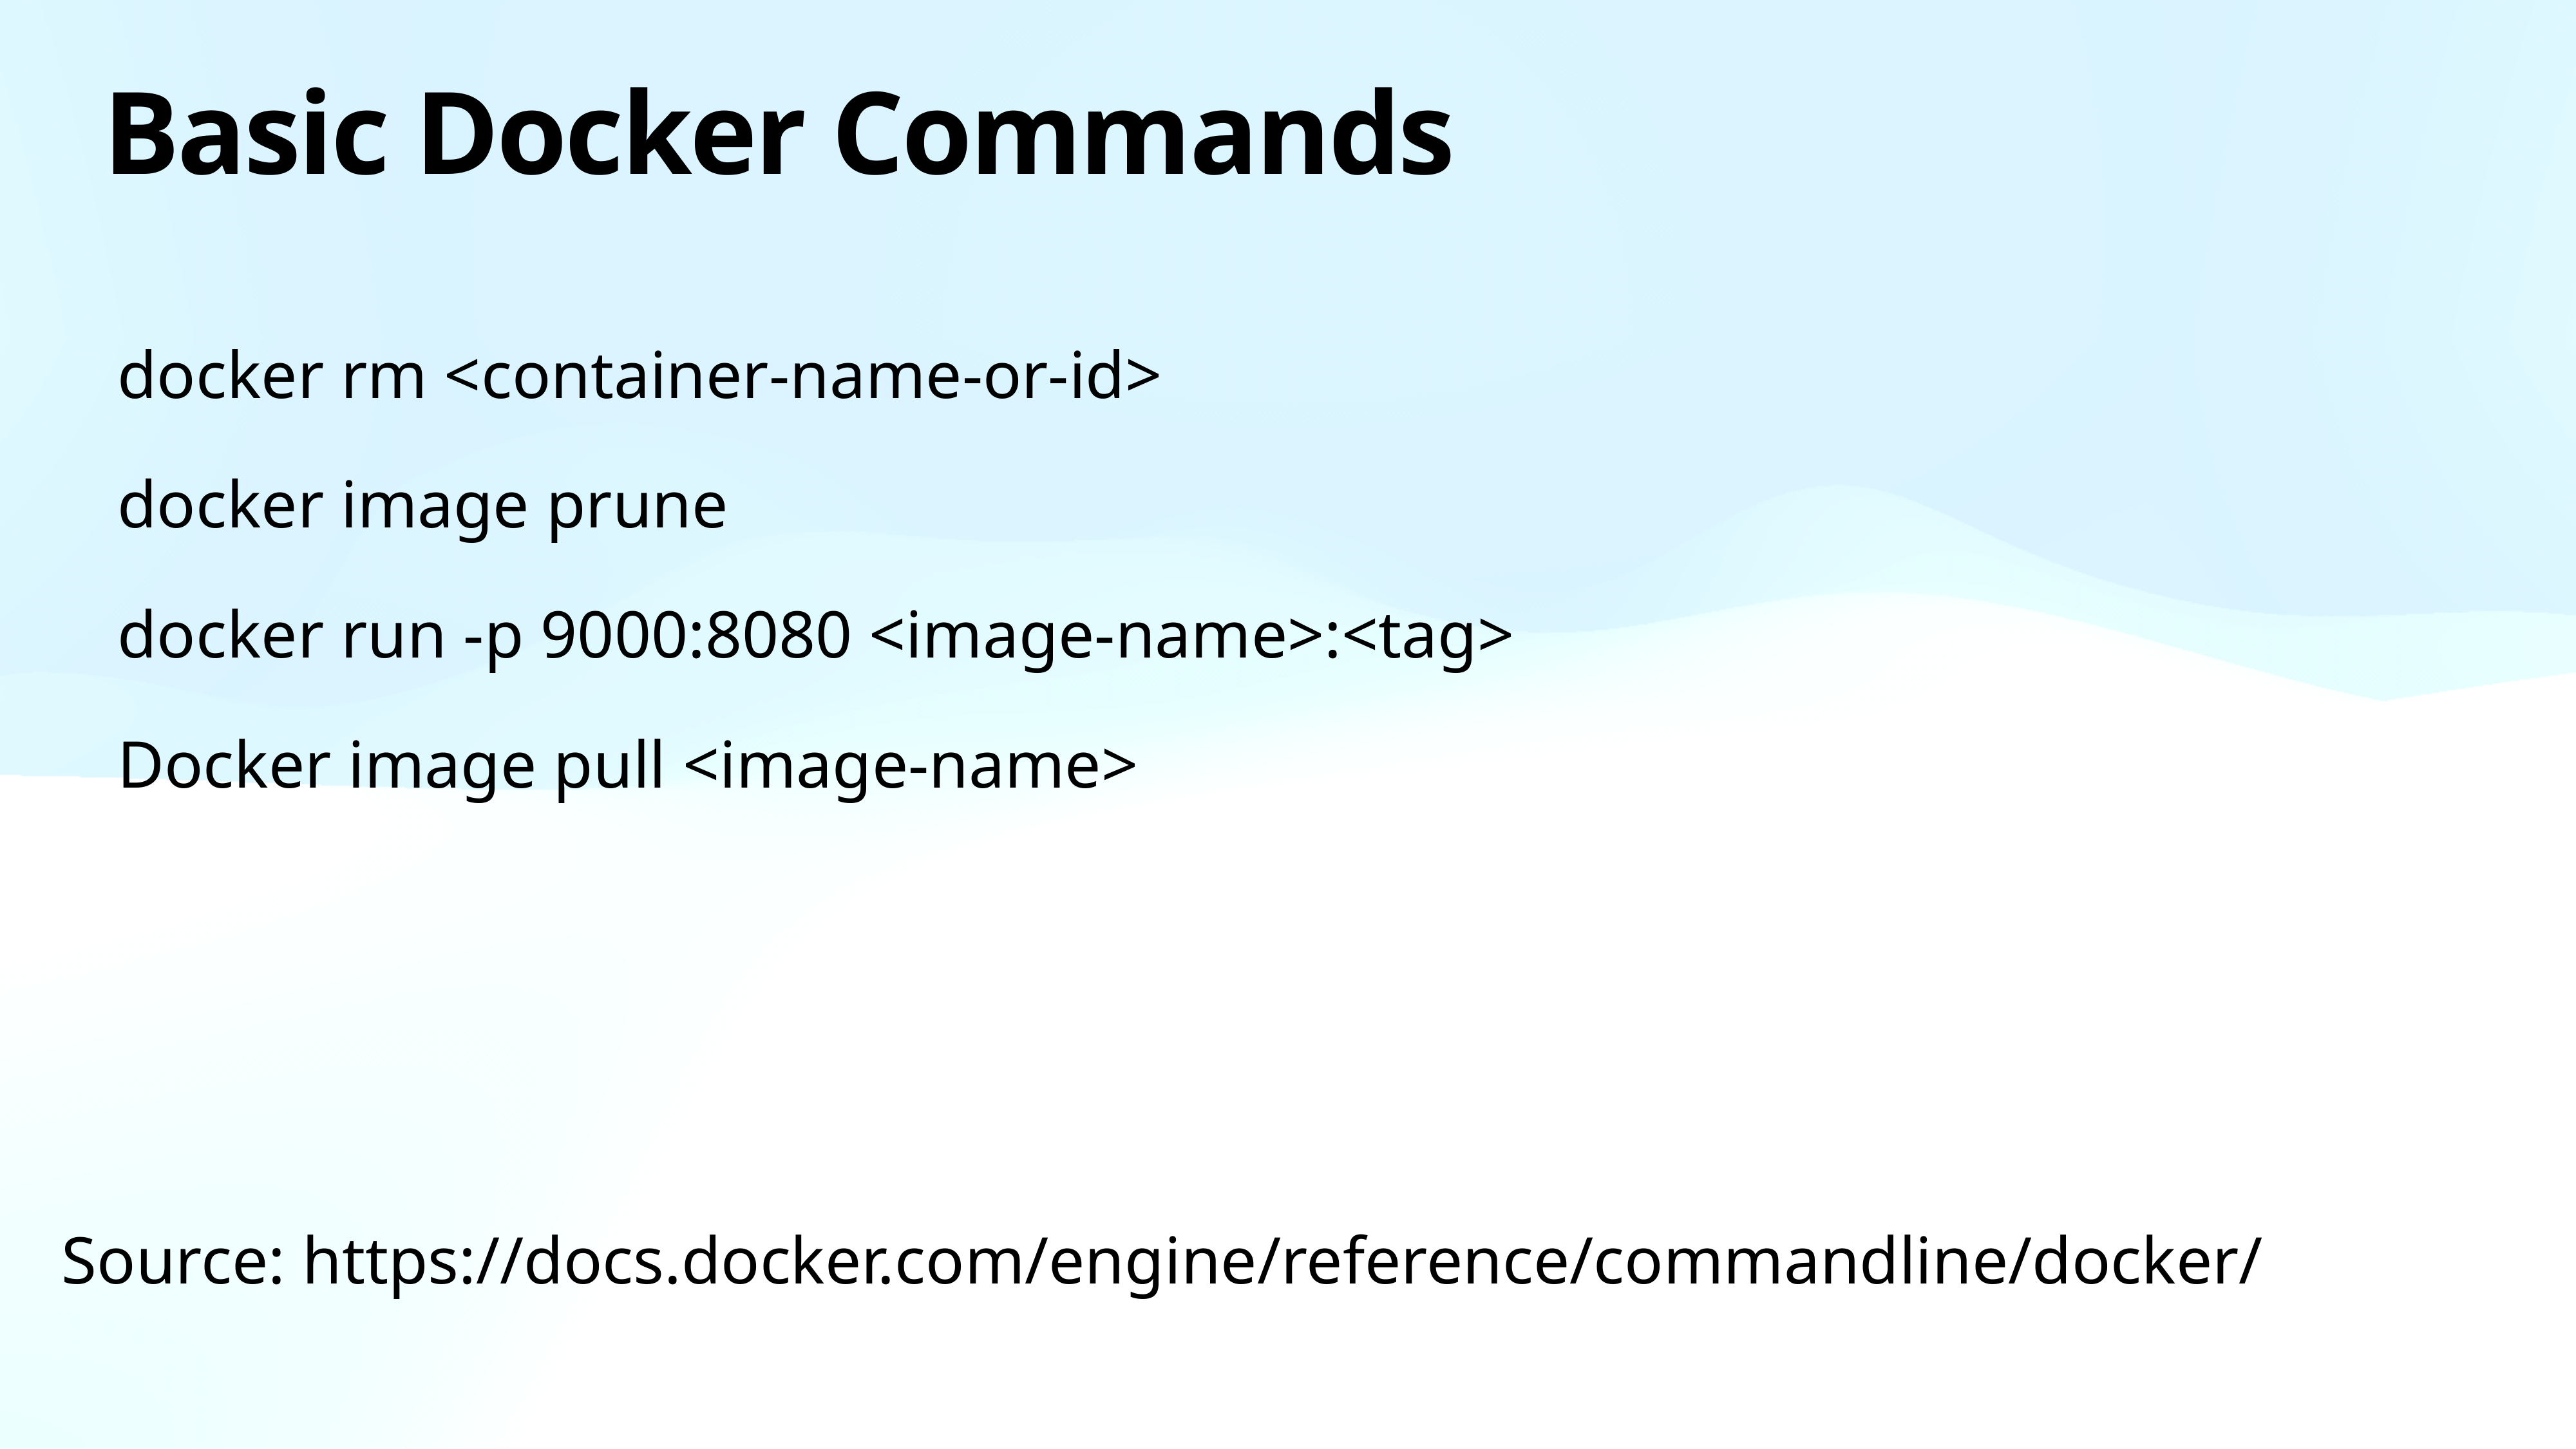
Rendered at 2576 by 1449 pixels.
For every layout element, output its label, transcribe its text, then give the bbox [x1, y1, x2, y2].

text_box docker rm <container-name-or-id> docker image prune docker run -p 9000:8080 <image-name>:<tag> Docker image pull <image-name> [112, 337, 2254, 808]
picture [0, 0, 2576, 1449]
title Basic Docker Commands [97, 80, 2420, 233]
text_box Source: https://docs.docker.com/engine/reference/commandline/docker/ [56, 1222, 2271, 1303]
